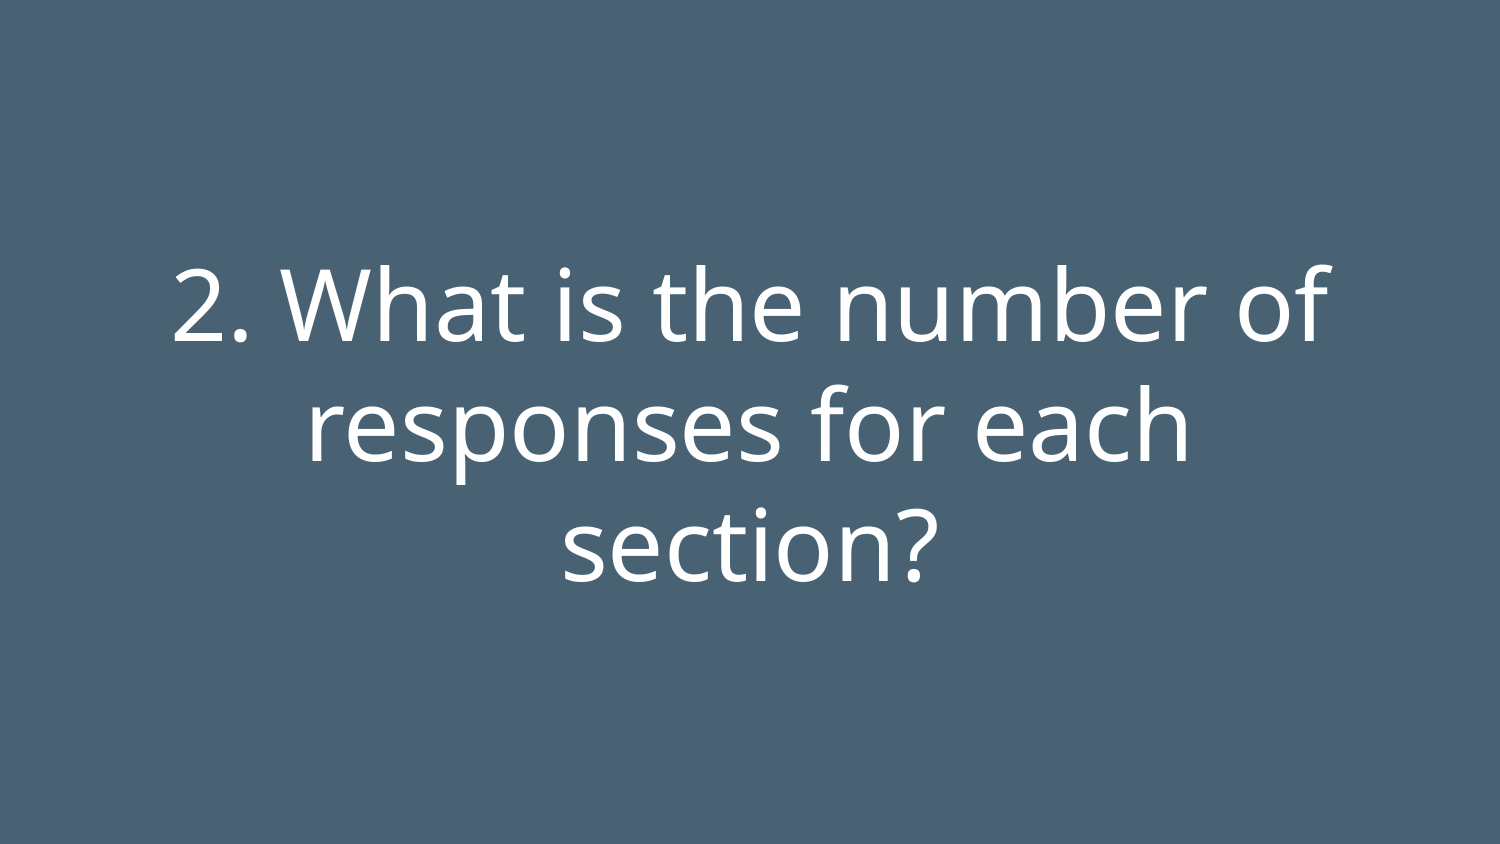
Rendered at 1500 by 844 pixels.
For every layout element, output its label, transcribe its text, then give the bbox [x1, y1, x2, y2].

text_box 2. What is the number of responses for each section? [123, 253, 1377, 591]
